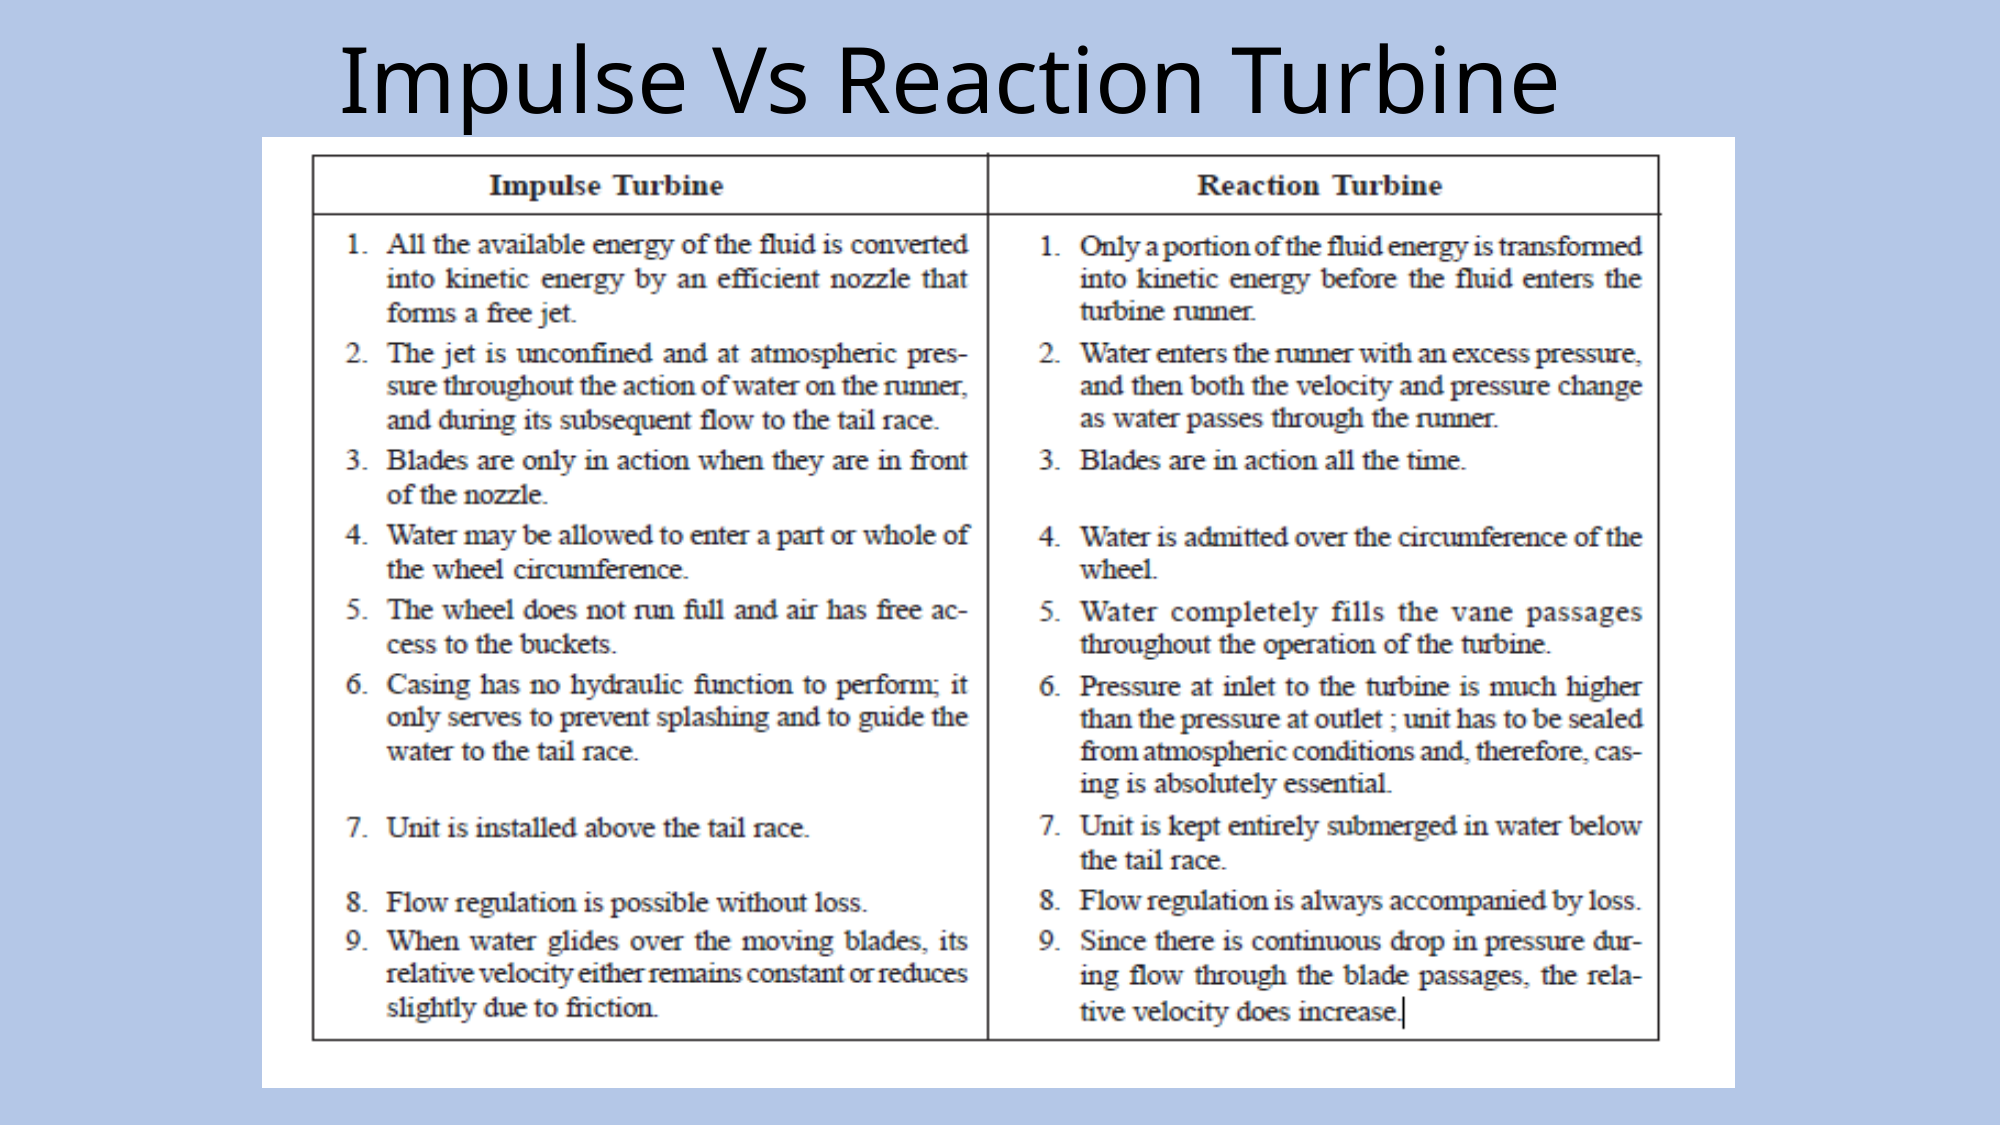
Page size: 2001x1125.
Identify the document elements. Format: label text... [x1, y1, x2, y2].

title Impulse Vs Reaction Turbine [324, 24, 1675, 137]
picture [262, 137, 1735, 1088]
